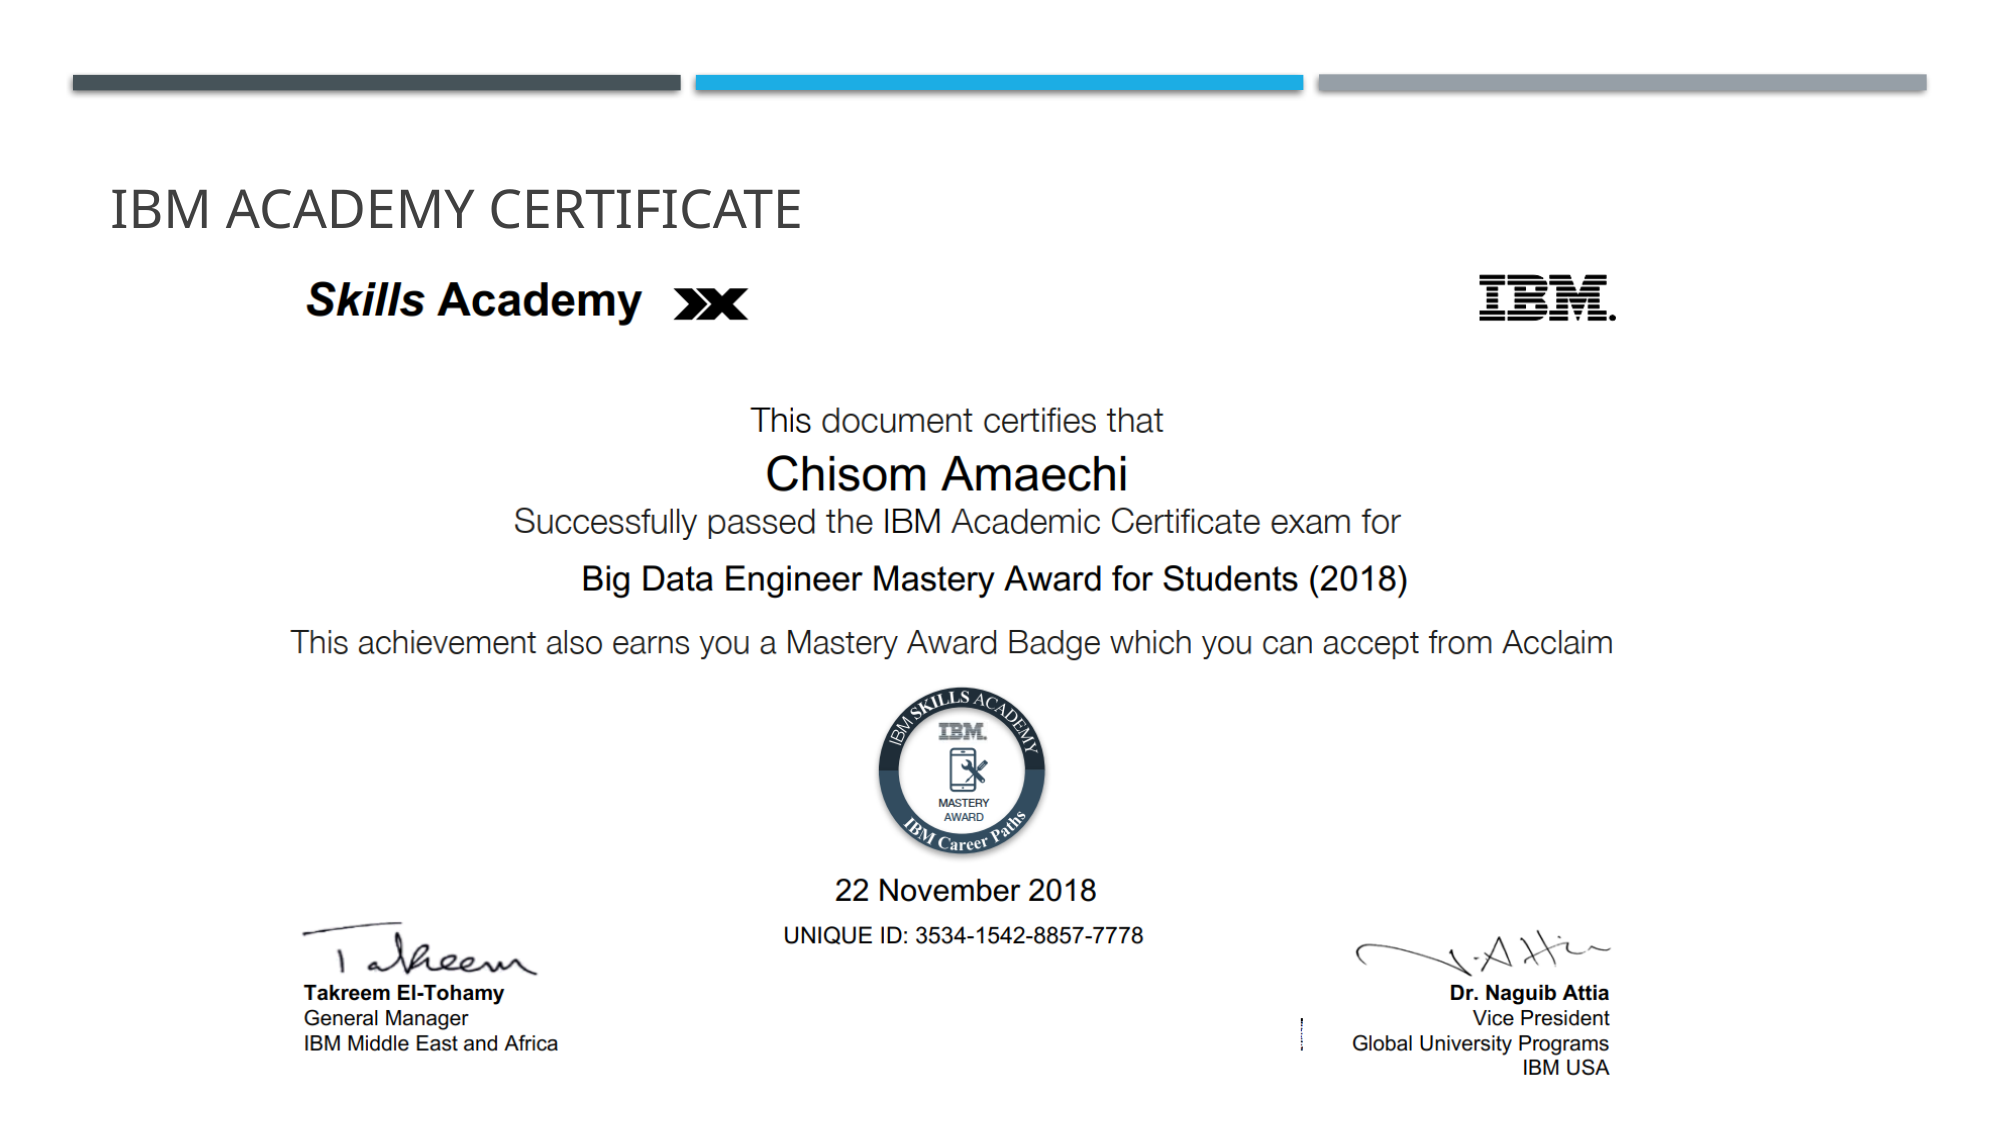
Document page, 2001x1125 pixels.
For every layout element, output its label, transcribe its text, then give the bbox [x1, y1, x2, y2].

text_box Ibm ACADEMY certificate [95, 167, 1670, 247]
picture [268, 263, 1631, 1097]
